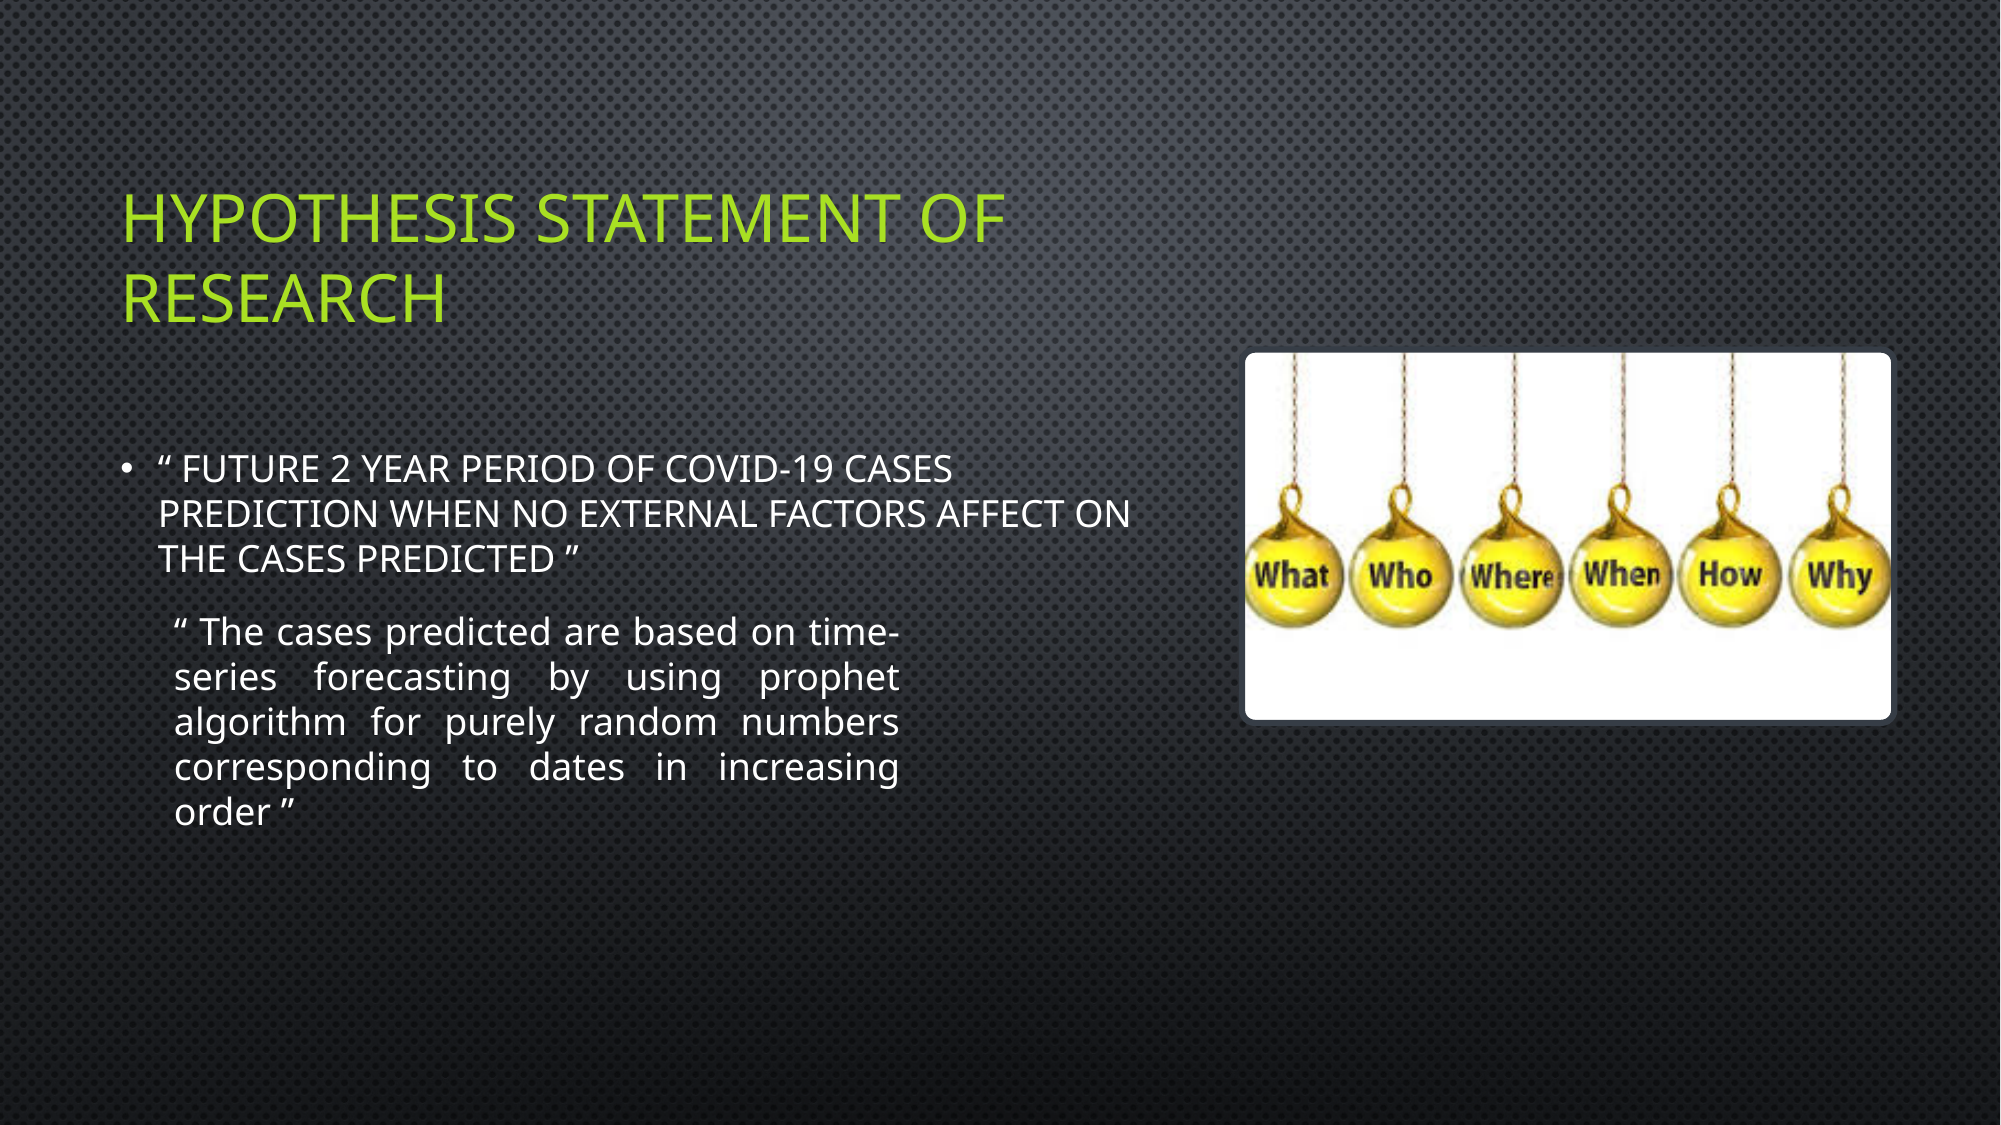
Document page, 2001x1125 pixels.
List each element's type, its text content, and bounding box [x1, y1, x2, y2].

title Hypothesis Statement of Research [105, 99, 1184, 413]
picture [1241, 349, 1895, 724]
text_box “ Future 2 Year period of COVID-19 Cases Prediction when no external factors affect on the cases predicted ” [105, 437, 1184, 965]
text_box “ The cases predicted are based on time-series forecasting by using prophet algorithm for purely random numbers corresponding to dates in increasing order ” [159, 600, 916, 841]
